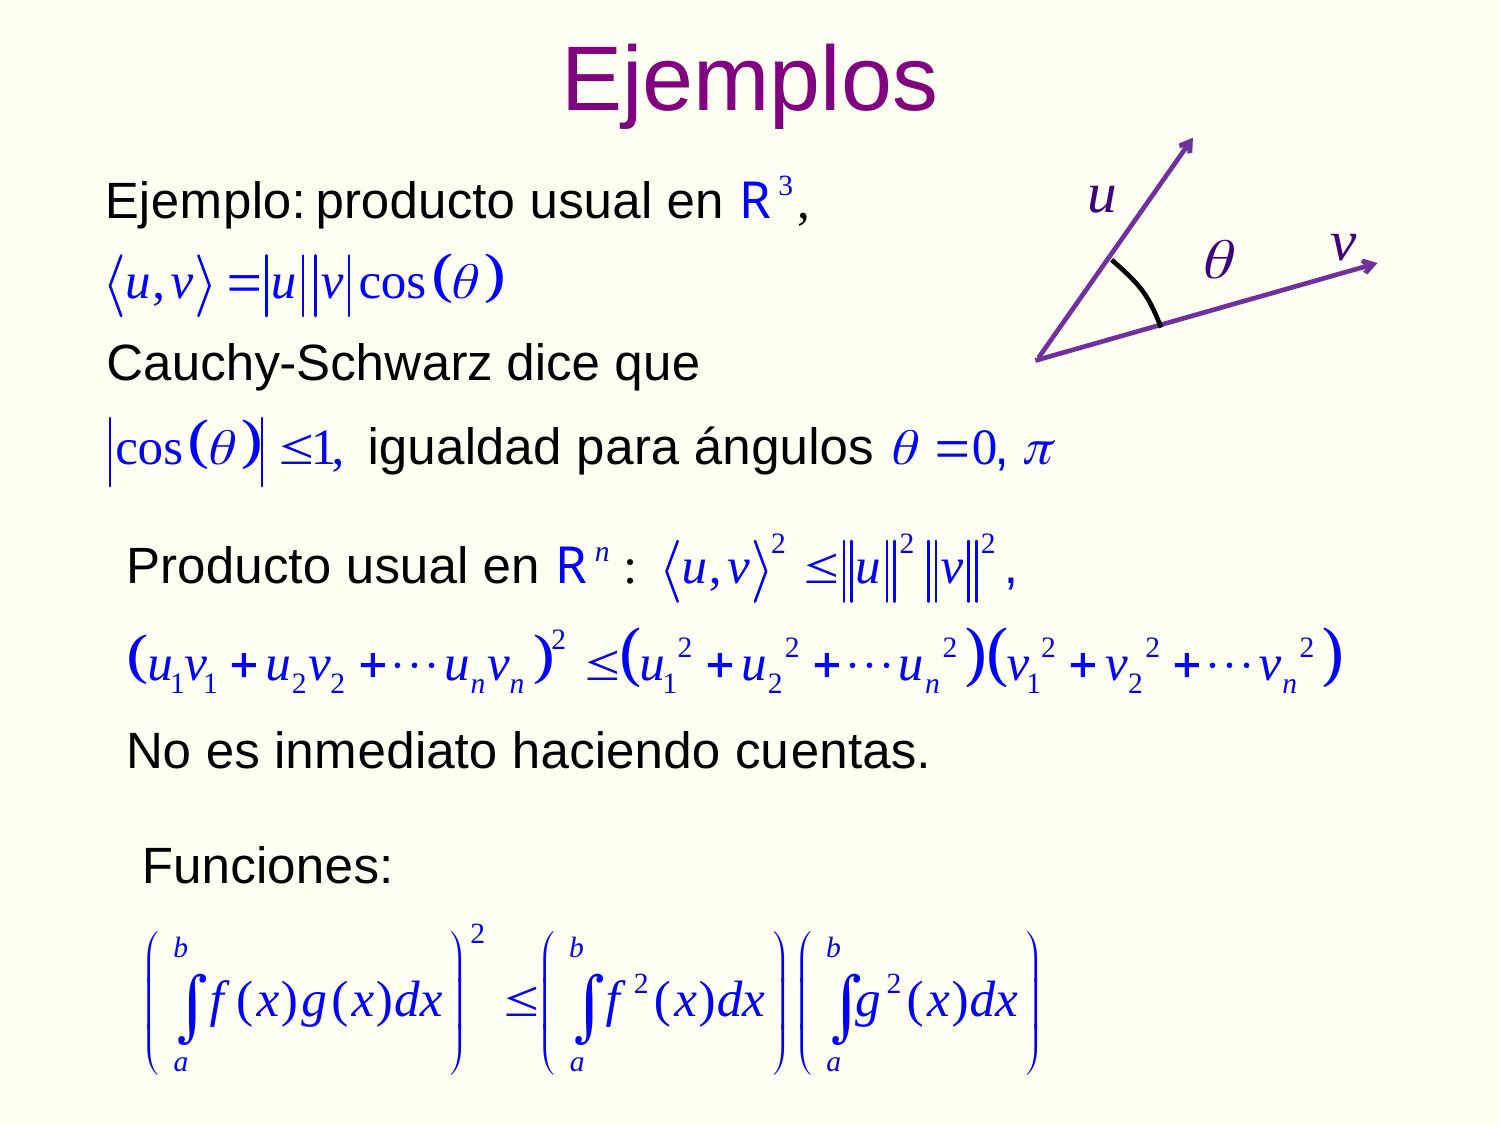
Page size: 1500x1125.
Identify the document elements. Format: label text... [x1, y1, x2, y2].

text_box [136, 837, 1056, 1085]
title Ejemplos [0, 1, 1500, 146]
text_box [121, 518, 1348, 779]
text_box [100, 163, 1067, 496]
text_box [1035, 137, 1378, 361]
